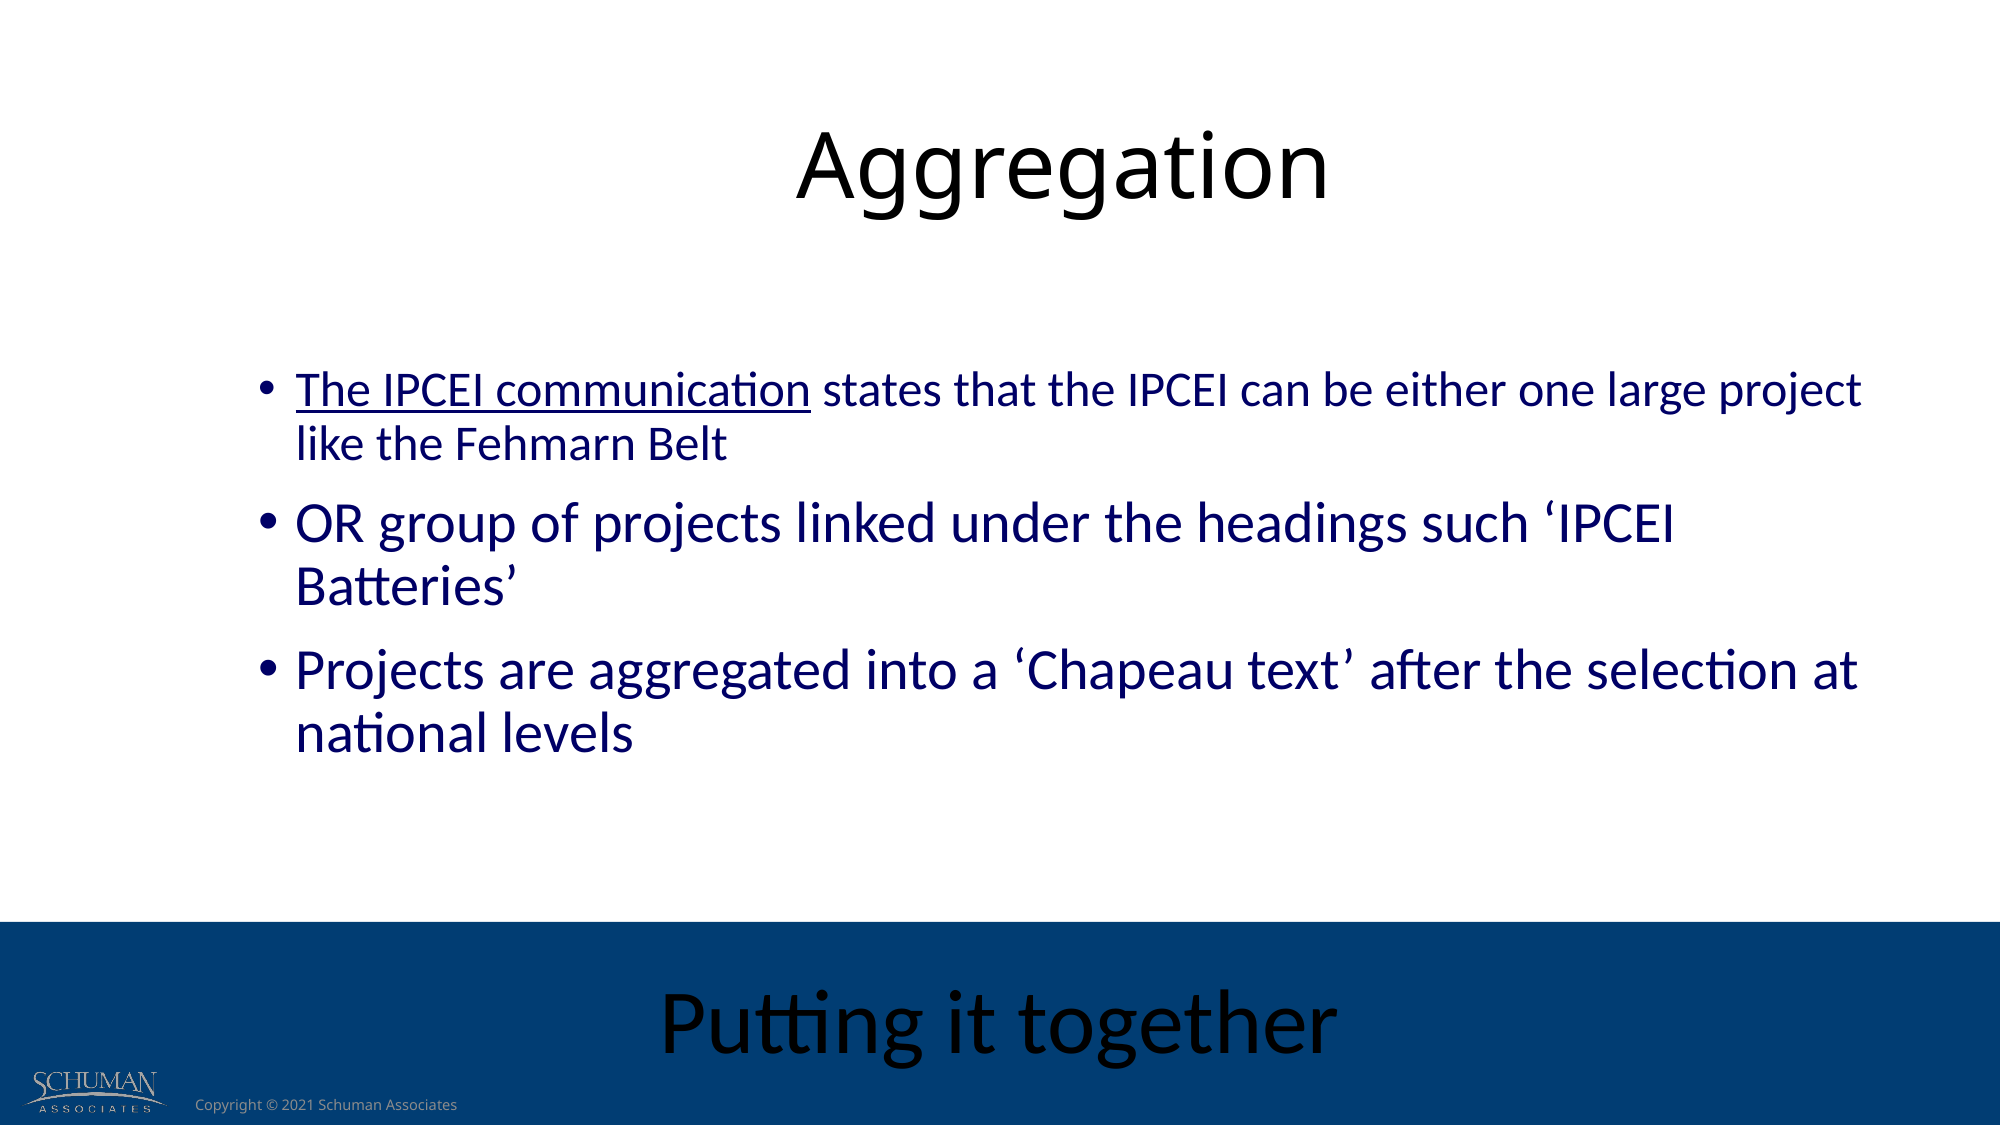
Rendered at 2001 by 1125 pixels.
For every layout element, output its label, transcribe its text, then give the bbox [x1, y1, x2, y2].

text_box The IPCEI communication states that the IPCEI can be either one large project like the Fehmarn Belt OR group of projects linked under the headings such ‘IPCEI Batteries’ Projects are aggregated into a ‘Chapeau text’ after the selection at national levels [243, 356, 1887, 950]
text_box Aggregation [243, 112, 1887, 319]
text_box Copyright © 2021 Schuman Associates [180, 1079, 492, 1125]
text_box Putting it together [0, 921, 2000, 1125]
picture [20, 1071, 169, 1113]
